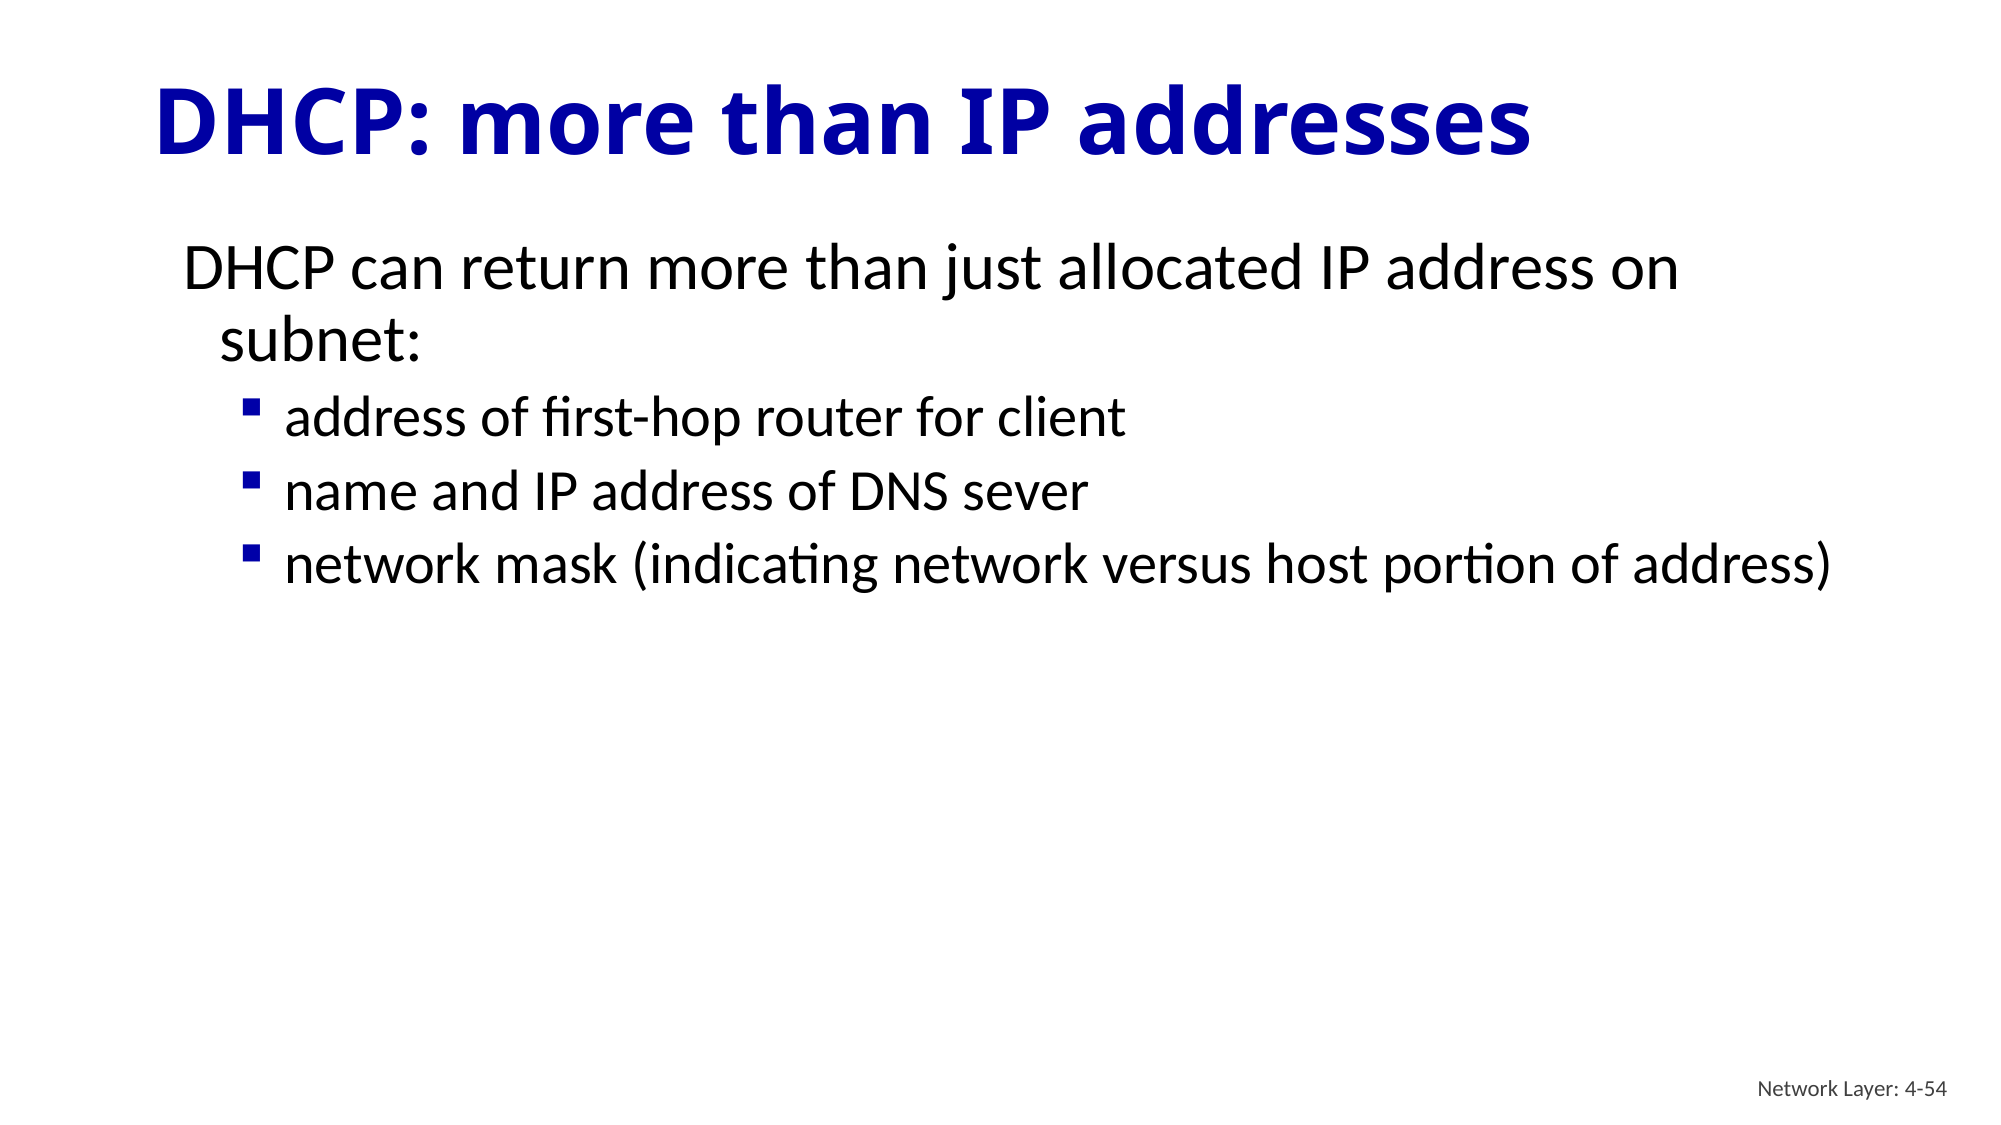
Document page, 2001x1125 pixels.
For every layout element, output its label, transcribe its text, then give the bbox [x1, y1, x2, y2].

text_box DHCP can return more than just allocated IP address on subnet: address of first-hop router for client name and IP address of DNS sever network mask (indicating network versus host portion of address) [146, 224, 1911, 946]
title DHCP: more than IP addresses [137, 51, 1863, 198]
slide_number Network Layer: 4-54 [1512, 1056, 1963, 1117]
